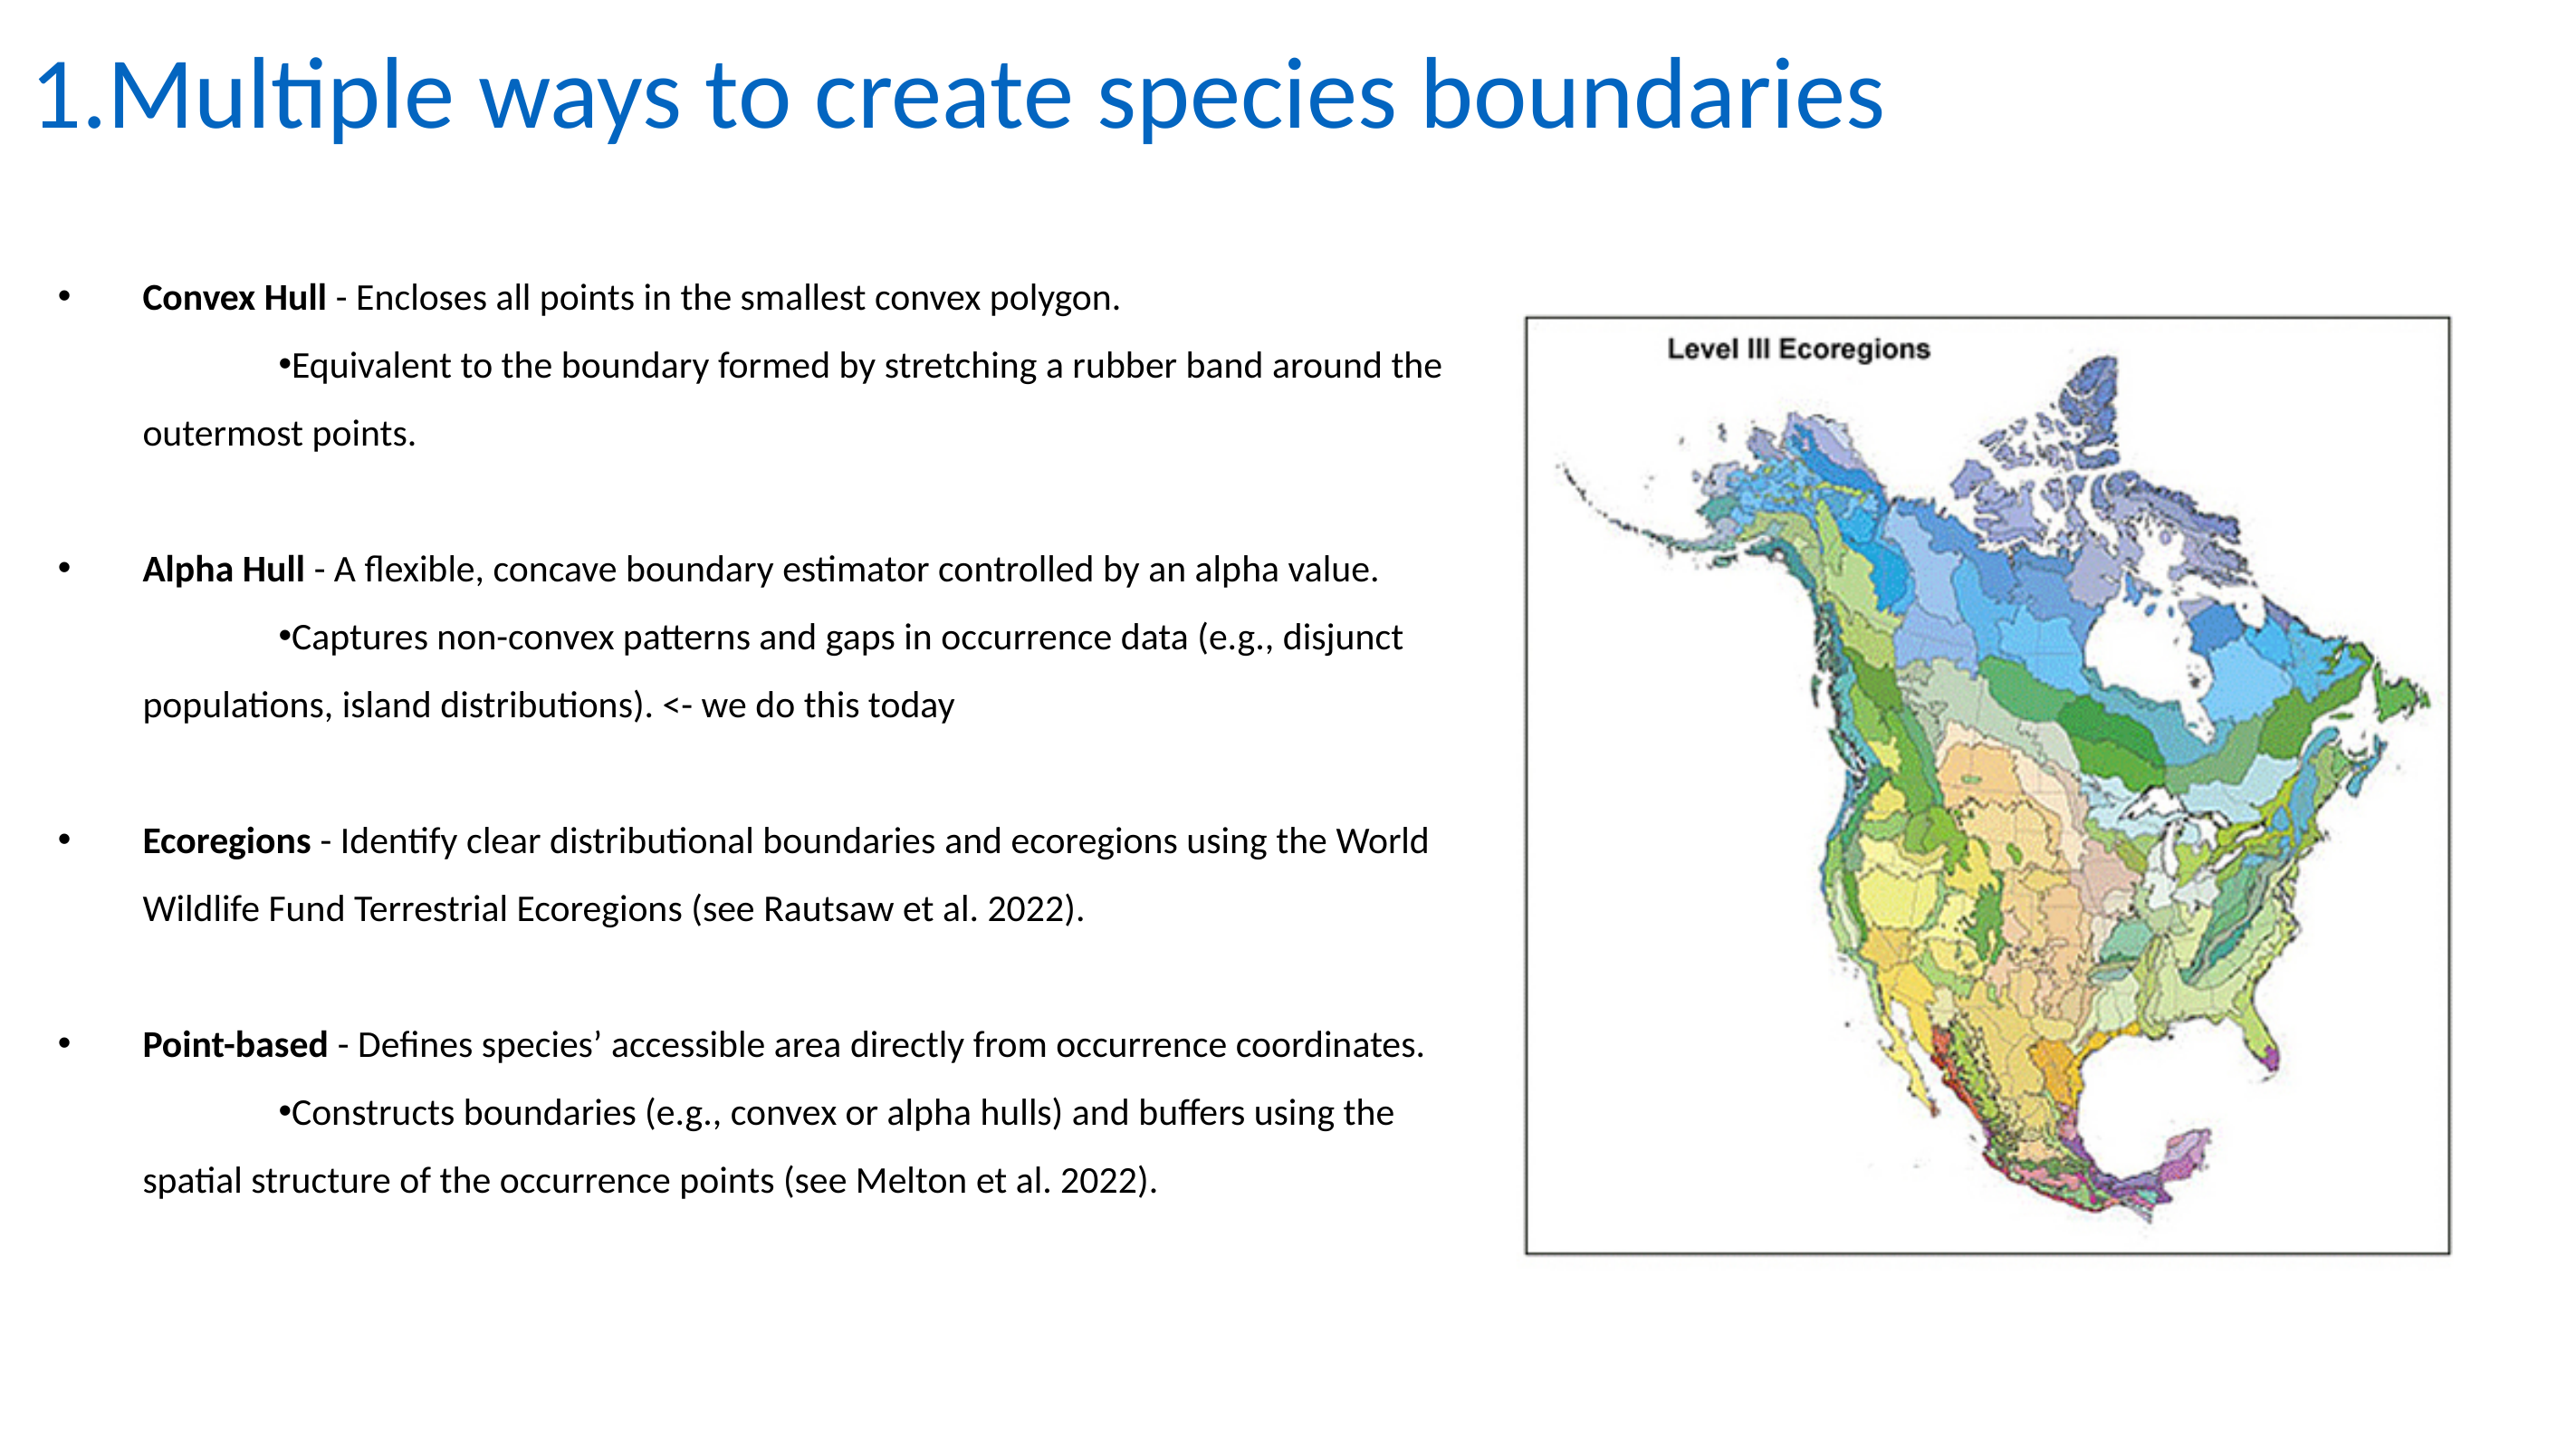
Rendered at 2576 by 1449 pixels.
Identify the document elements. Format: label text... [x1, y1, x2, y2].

picture [1500, 298, 2475, 1277]
text_box Convex Hull - Encloses all points in the smallest convex polygon. Equivalent to the boundary formed by stretching a rubber band around the outermost points. Alpha Hull - A flexible, concave boundary estimator controlled by an alpha value. Captures non-convex patterns and gaps in occurrence data (e.g., disjunct populations, island distributions). <- we do this today Ecoregions - Identify clear distributional boundaries and ecoregions using the World Wildlife Fund Terrestrial Ecoregions (see Rautsaw et al. 2022).​ Point-based - Defines species’ accessible area directly from occurrence coordinates. Constructs boundaries (e.g., convex or alpha hulls) and buffers using the spatial structure of the occurrence points (see Melton et al. 2022). [50, 242, 1457, 1277]
text_box 1.Multiple ways to create species boundaries [22, 18, 1895, 156]
